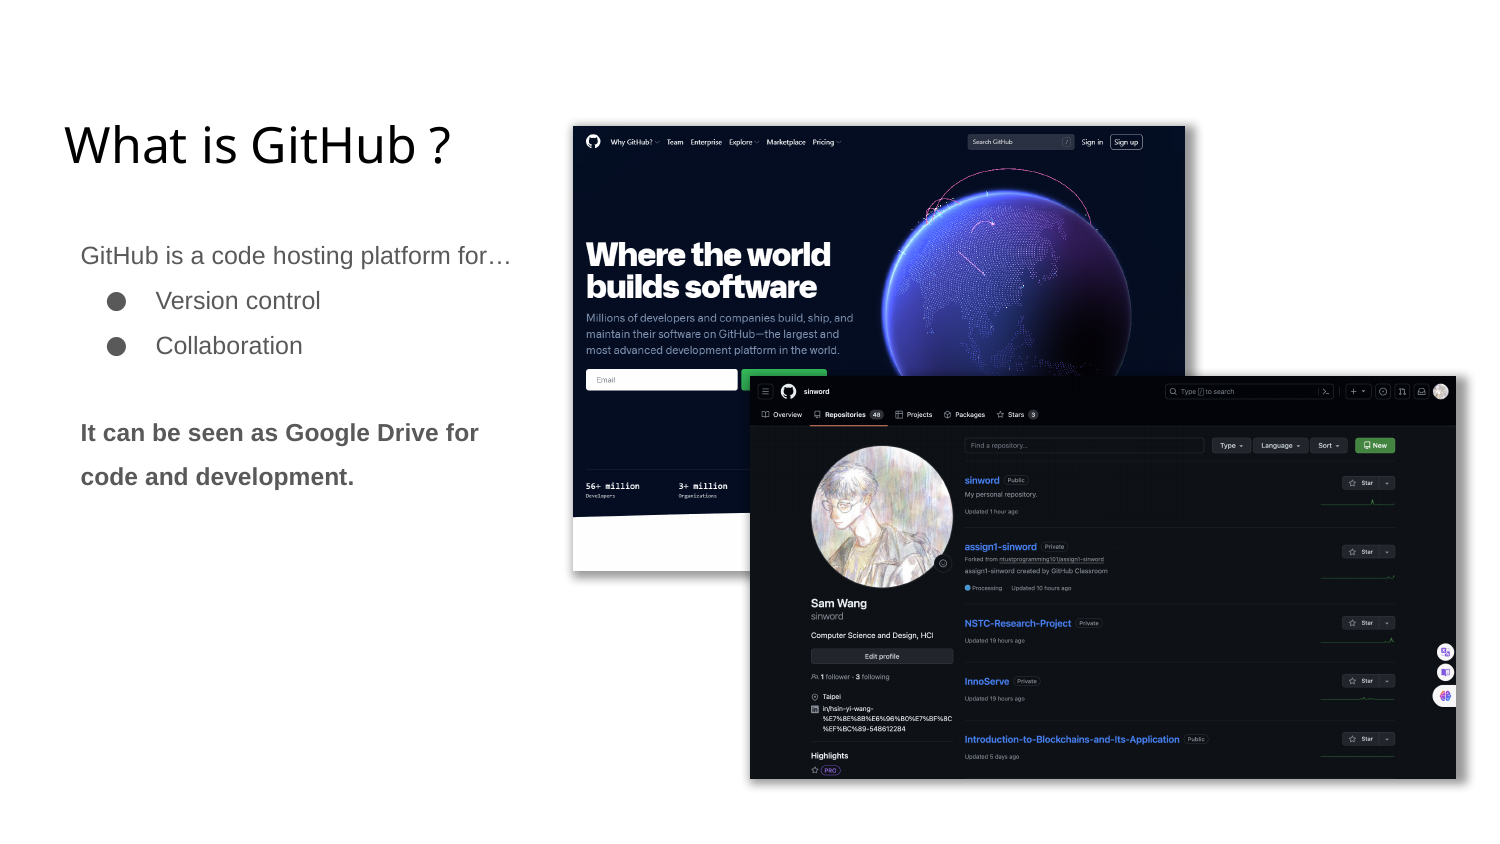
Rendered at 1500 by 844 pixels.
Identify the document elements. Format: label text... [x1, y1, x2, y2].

title What is GitHub ? [49, 64, 511, 189]
list GitHub is a code hosting platform for… Version control Collaboration [65, 209, 559, 388]
text_box It can be seen as Google Drive for code and development. [65, 386, 527, 506]
picture [572, 126, 1456, 779]
